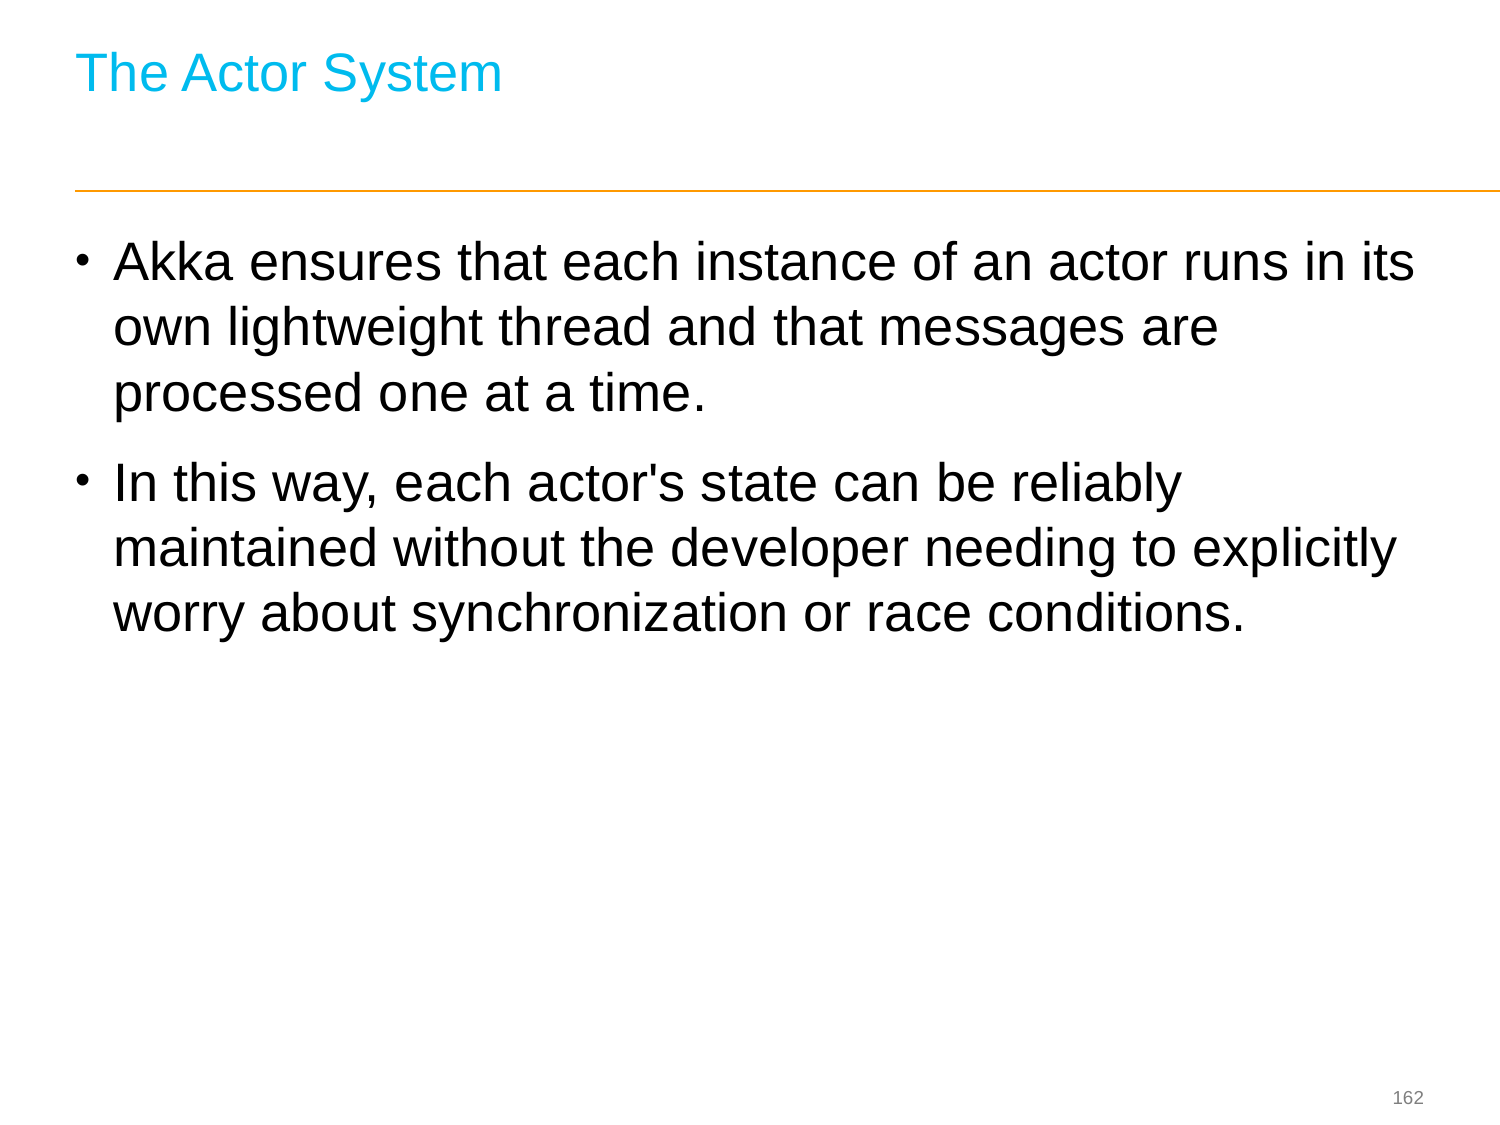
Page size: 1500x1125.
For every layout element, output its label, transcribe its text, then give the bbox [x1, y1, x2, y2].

list Akka ensures that each instance of an actor runs in its own lightweight thread and that messages are processed one at a time. In this way, each actor's state can be reliably maintained without the developer needing to explicitly worry about synchronization or race conditions. [75, 226, 1425, 1018]
title The Actor System [75, 27, 1422, 157]
